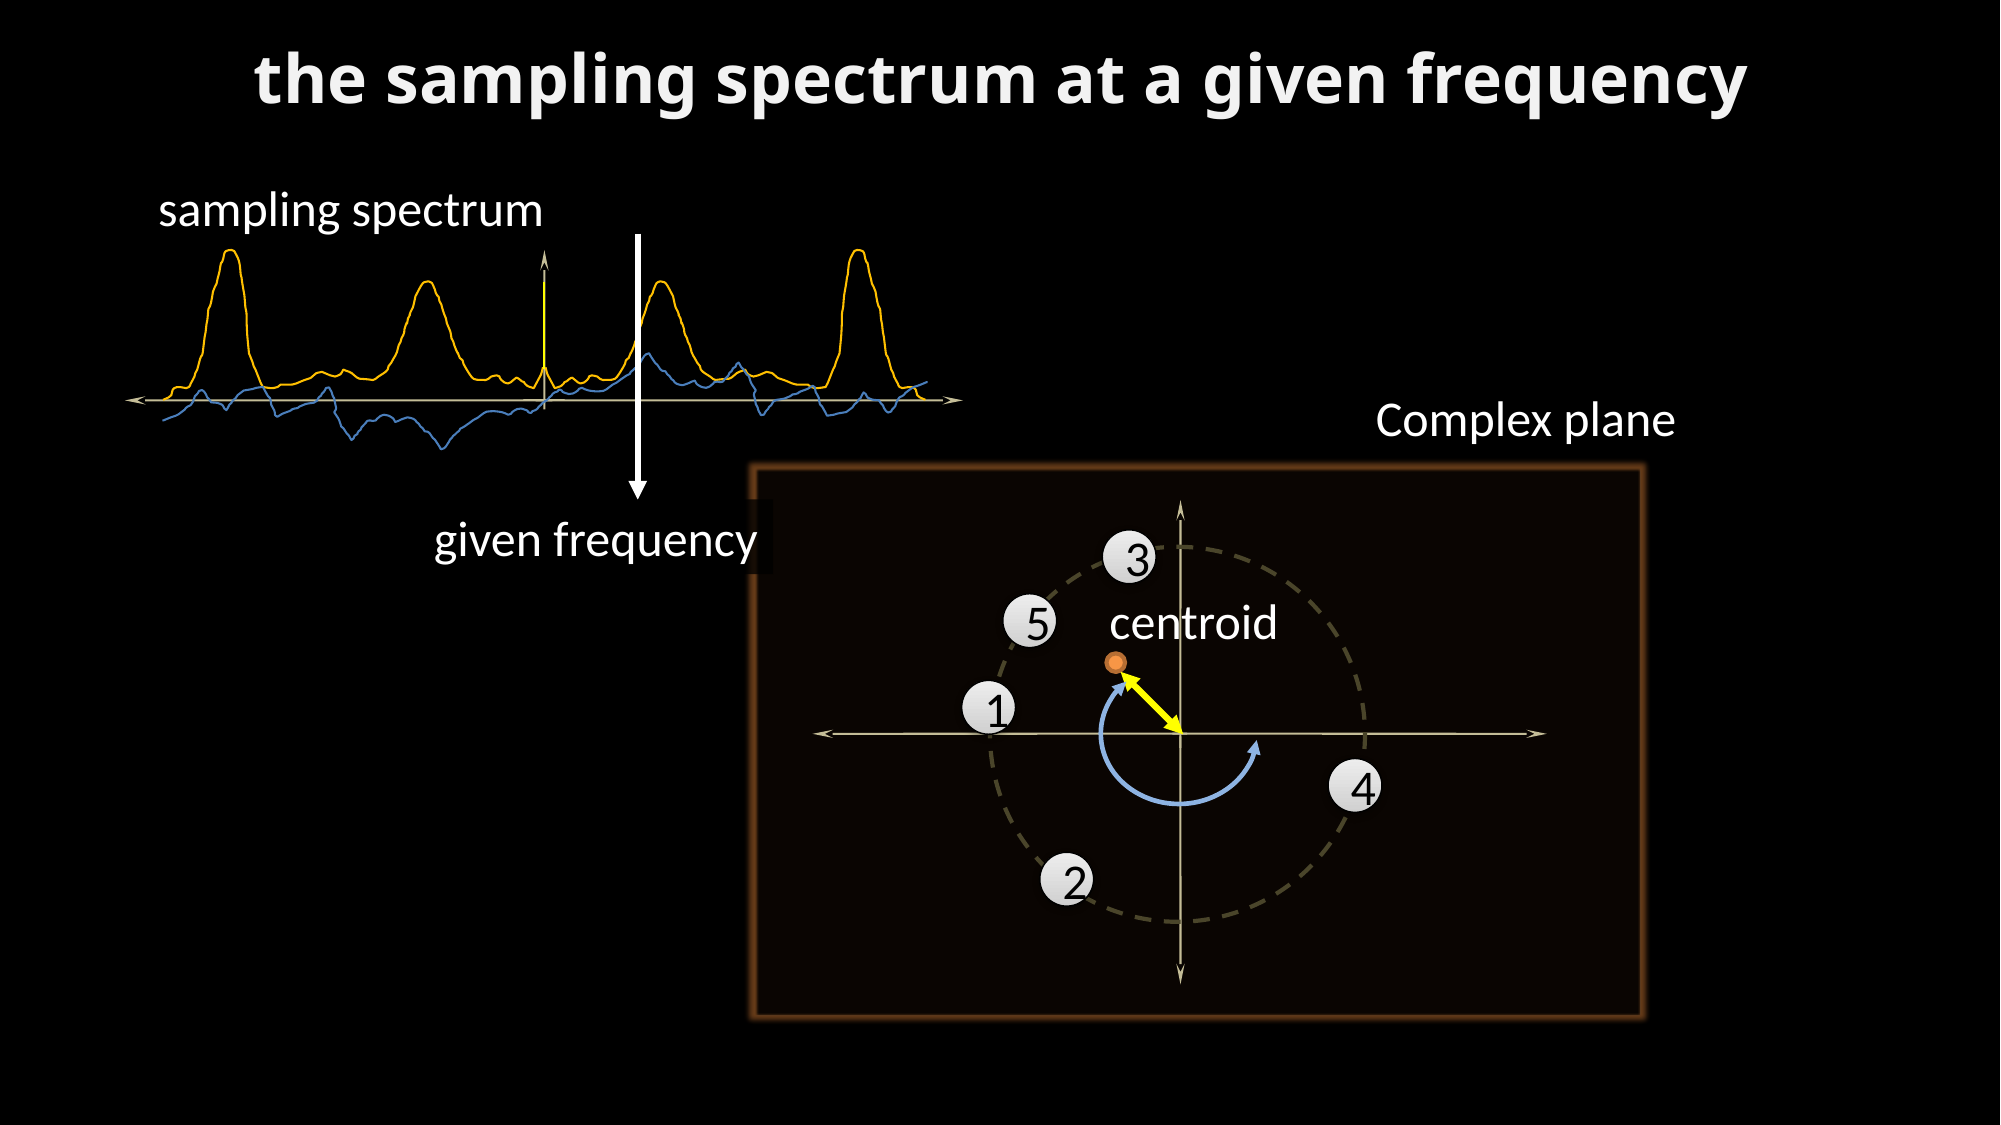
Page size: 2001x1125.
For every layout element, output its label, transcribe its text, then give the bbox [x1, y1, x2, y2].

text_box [124, 249, 633, 450]
text_box [77, 152, 1922, 1053]
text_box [812, 499, 1548, 985]
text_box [1120, 671, 1184, 735]
title the sampling spectrum at a given frequency [127, 8, 1875, 144]
text_box sampling spectrum [143, 168, 560, 244]
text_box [642, 249, 964, 450]
text_box given frequency [419, 499, 774, 575]
text_box [191, 41, 1877, 178]
text_box [757, 470, 1641, 1015]
text_box Complex plane [1360, 379, 1692, 454]
